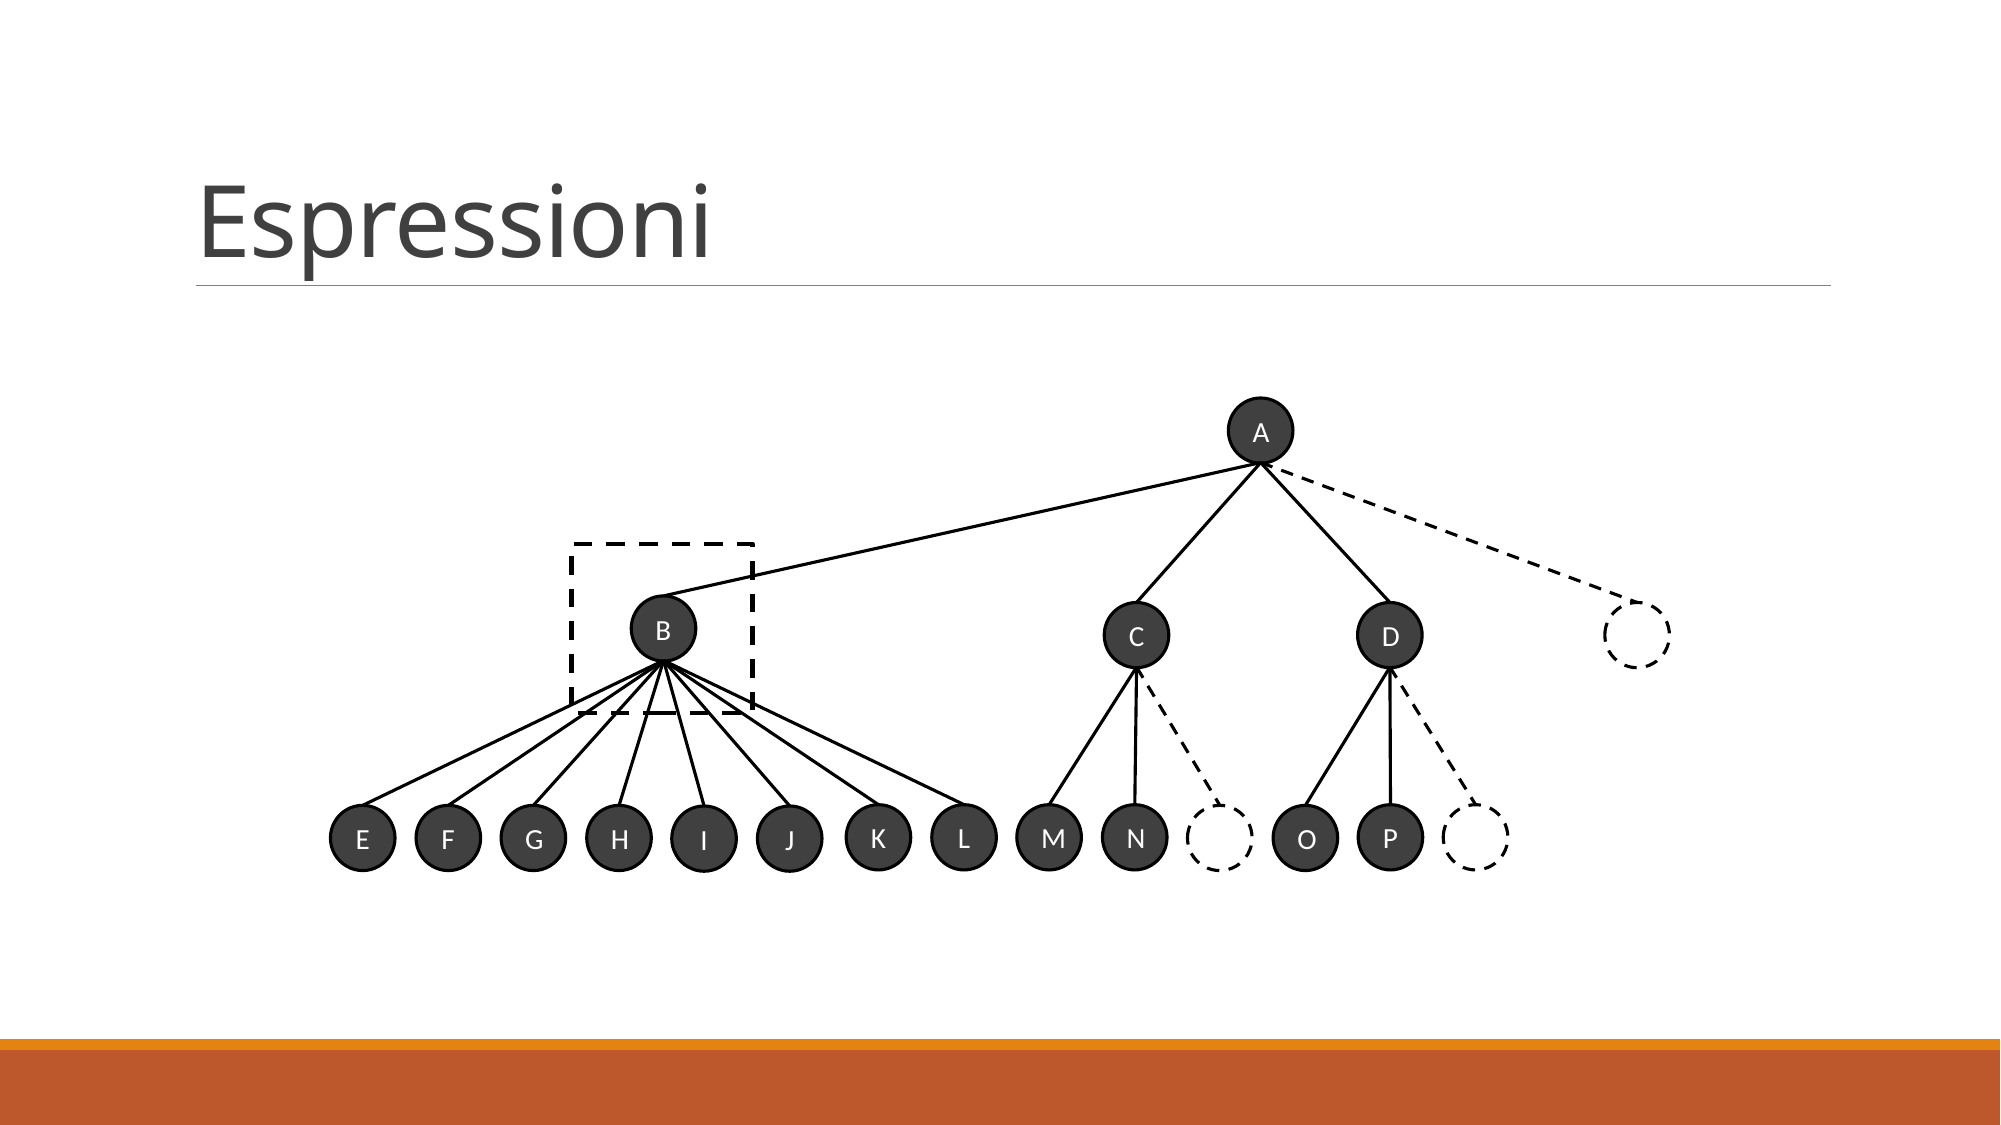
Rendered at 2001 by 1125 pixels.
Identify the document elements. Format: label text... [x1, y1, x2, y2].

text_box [329, 397, 1670, 872]
title Espressioni [180, 47, 1830, 285]
